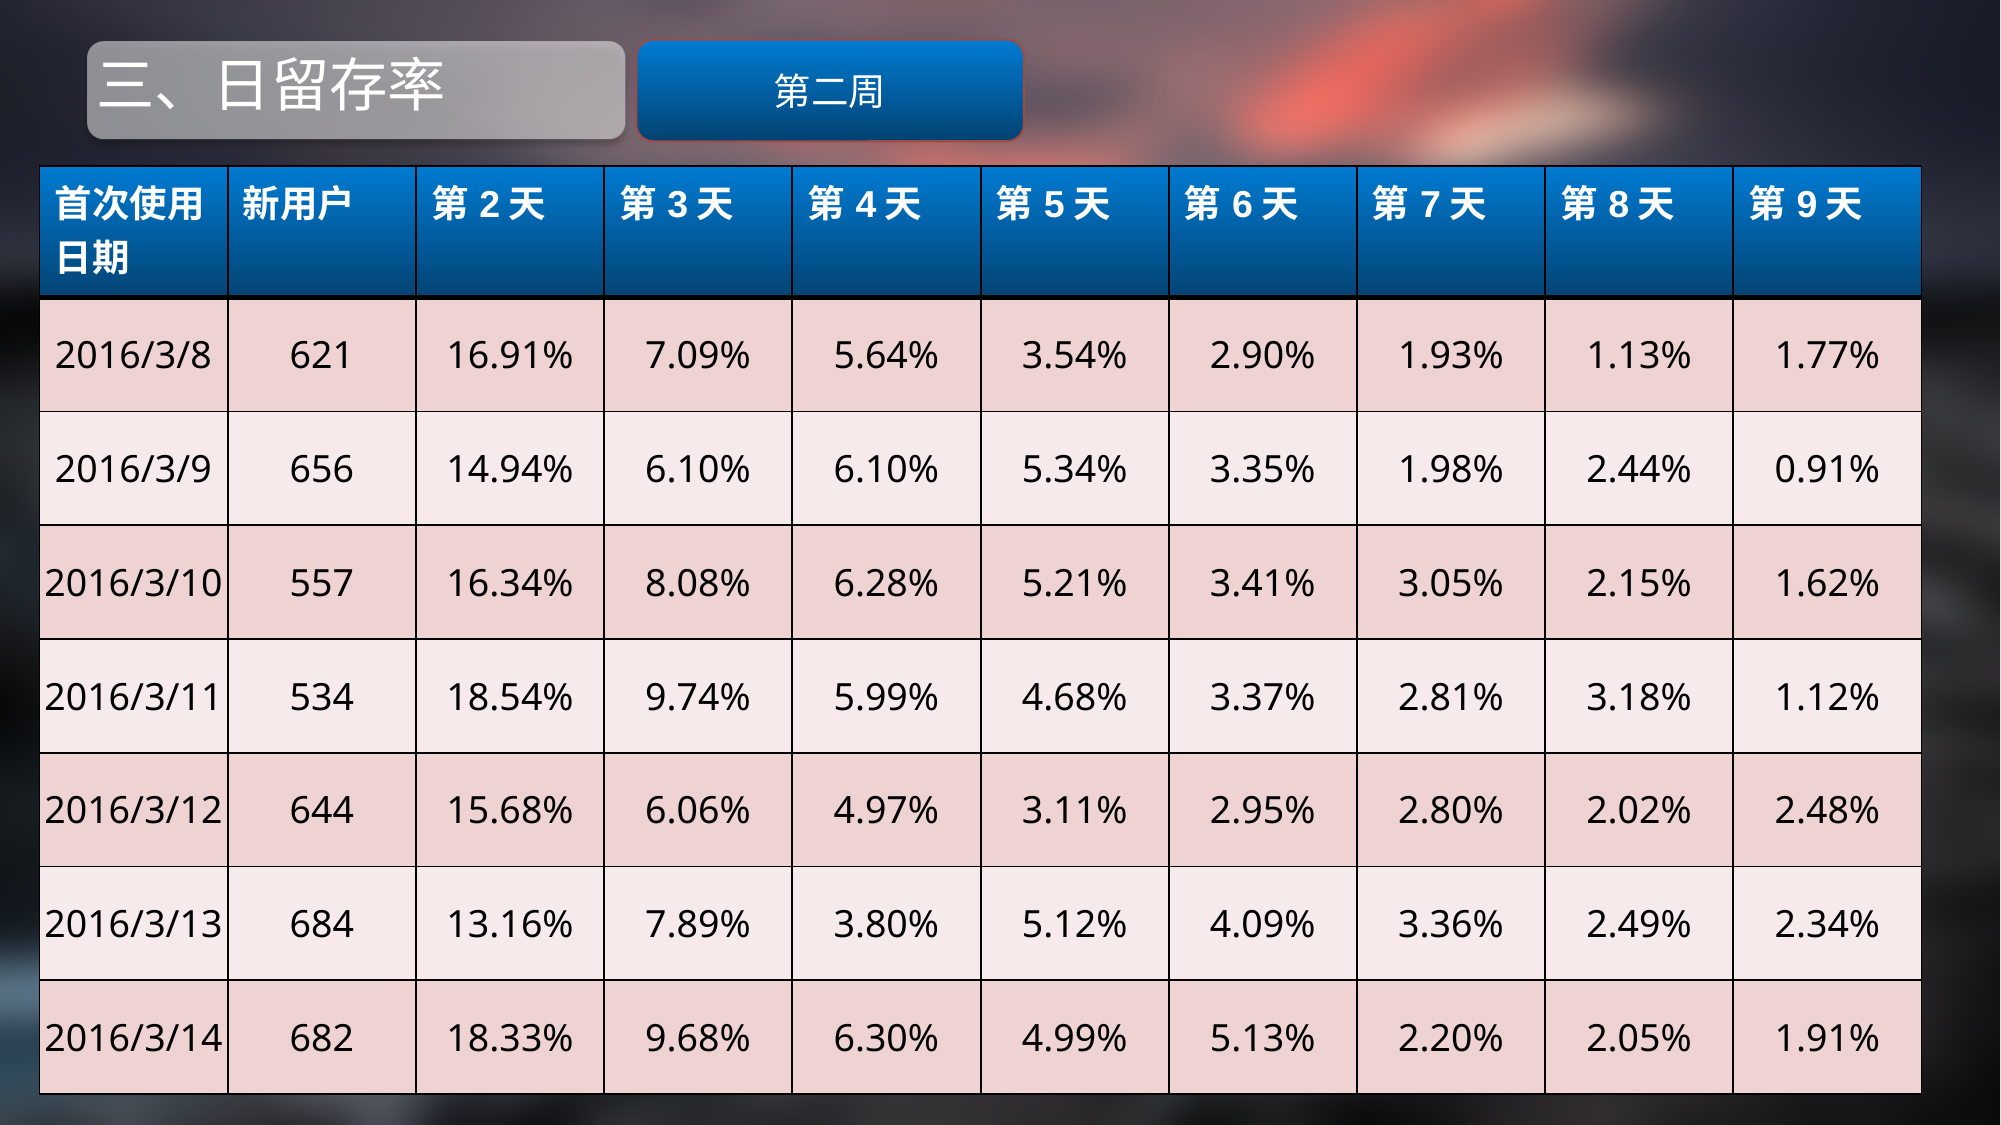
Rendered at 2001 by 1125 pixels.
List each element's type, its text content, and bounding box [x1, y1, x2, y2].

picture [0, 0, 2001, 1125]
table_header 第3天 [605, 167, 791, 295]
table_cell 2.20% [1358, 981, 1544, 1093]
table_cell 2.49% [1546, 867, 1732, 979]
table_cell 656 [229, 412, 415, 524]
table_cell 4.09% [1170, 867, 1356, 979]
table_cell 3.05% [1358, 526, 1544, 638]
table_cell 13.16% [417, 867, 603, 979]
table_cell 3.35% [1170, 412, 1356, 524]
table_cell 2.44% [1546, 412, 1732, 524]
table_cell 1.98% [1358, 412, 1544, 524]
table_cell 2.05% [1546, 981, 1732, 1093]
table_cell 7.09% [605, 300, 791, 411]
table_cell 9.74% [605, 640, 791, 752]
table_cell 644 [229, 754, 415, 866]
table_cell 8.08% [605, 526, 791, 638]
table_cell 2016/3/10 [40, 526, 227, 638]
table_header 新用户 [229, 167, 415, 295]
table_cell 18.33% [417, 981, 603, 1093]
table_cell 3.41% [1170, 526, 1356, 638]
table_cell 2016/3/11 [40, 640, 227, 752]
table_cell 4.97% [793, 754, 980, 866]
table_cell 6.10% [605, 412, 791, 524]
table_header 首次使用日期 [40, 167, 227, 295]
table_cell 2016/3/12 [40, 754, 227, 866]
table_cell 3.37% [1170, 640, 1356, 752]
table_cell 2.48% [1734, 754, 1921, 866]
table_header 第6天 [1170, 167, 1356, 295]
table_header 第4天 [793, 167, 980, 295]
table_header 第5天 [982, 167, 1168, 295]
table_cell 4.99% [982, 981, 1168, 1093]
table_cell 1.62% [1734, 526, 1921, 638]
table_cell 7.89% [605, 867, 791, 979]
table_cell 3.80% [793, 867, 980, 979]
table_cell 2.02% [1546, 754, 1732, 866]
table_cell 6.06% [605, 754, 791, 866]
table_cell 1.91% [1734, 981, 1921, 1093]
table_header 第8天 [1546, 167, 1732, 295]
title 三、日留存率 [81, 0, 619, 165]
table_header 第2天 [417, 167, 603, 295]
table_cell 3.54% [982, 300, 1168, 411]
table_cell 2016/3/8 [40, 300, 227, 411]
table_cell 1.13% [1546, 300, 1732, 411]
table_cell 16.34% [417, 526, 603, 638]
table_header 第9天 [1734, 167, 1921, 295]
table_cell 1.93% [1358, 300, 1544, 411]
table_cell 5.12% [982, 867, 1168, 979]
table_cell 1.77% [1734, 300, 1921, 411]
table_cell 2016/3/14 [40, 981, 227, 1093]
table_cell 14.94% [417, 412, 603, 524]
table_cell 684 [229, 867, 415, 979]
table_cell 557 [229, 526, 415, 638]
table_cell 9.68% [605, 981, 791, 1093]
table_cell 3.18% [1546, 640, 1732, 752]
table_cell 16.91% [417, 300, 603, 411]
table_cell 1.12% [1734, 640, 1921, 752]
table_cell 6.30% [793, 981, 980, 1093]
table_cell 2.95% [1170, 754, 1356, 866]
table_cell 2.15% [1546, 526, 1732, 638]
table_cell 2016/3/9 [40, 412, 227, 524]
text_box 第二周 [635, 38, 1025, 143]
table_cell 5.13% [1170, 981, 1356, 1093]
table_cell 682 [229, 981, 415, 1093]
table_cell 3.36% [1358, 867, 1544, 979]
table_cell 534 [229, 640, 415, 752]
table_cell 5.99% [793, 640, 980, 752]
table_cell 5.21% [982, 526, 1168, 638]
table_cell 0.91% [1734, 412, 1921, 524]
table_cell 621 [229, 300, 415, 411]
table_cell 3.11% [982, 754, 1168, 866]
table_cell 2016/3/13 [40, 867, 227, 979]
table_cell 2.81% [1358, 640, 1544, 752]
table_cell 2.34% [1734, 867, 1921, 979]
table_cell 4.68% [982, 640, 1168, 752]
table_cell 18.54% [417, 640, 603, 752]
table_header 第7天 [1358, 167, 1544, 295]
table_cell 6.10% [793, 412, 980, 524]
table_cell 15.68% [417, 754, 603, 866]
table_cell 6.28% [793, 526, 980, 638]
table_cell 2.90% [1170, 300, 1356, 411]
table_cell 5.34% [982, 412, 1168, 524]
table_cell 5.64% [793, 300, 980, 411]
table_cell 2.80% [1358, 754, 1544, 866]
